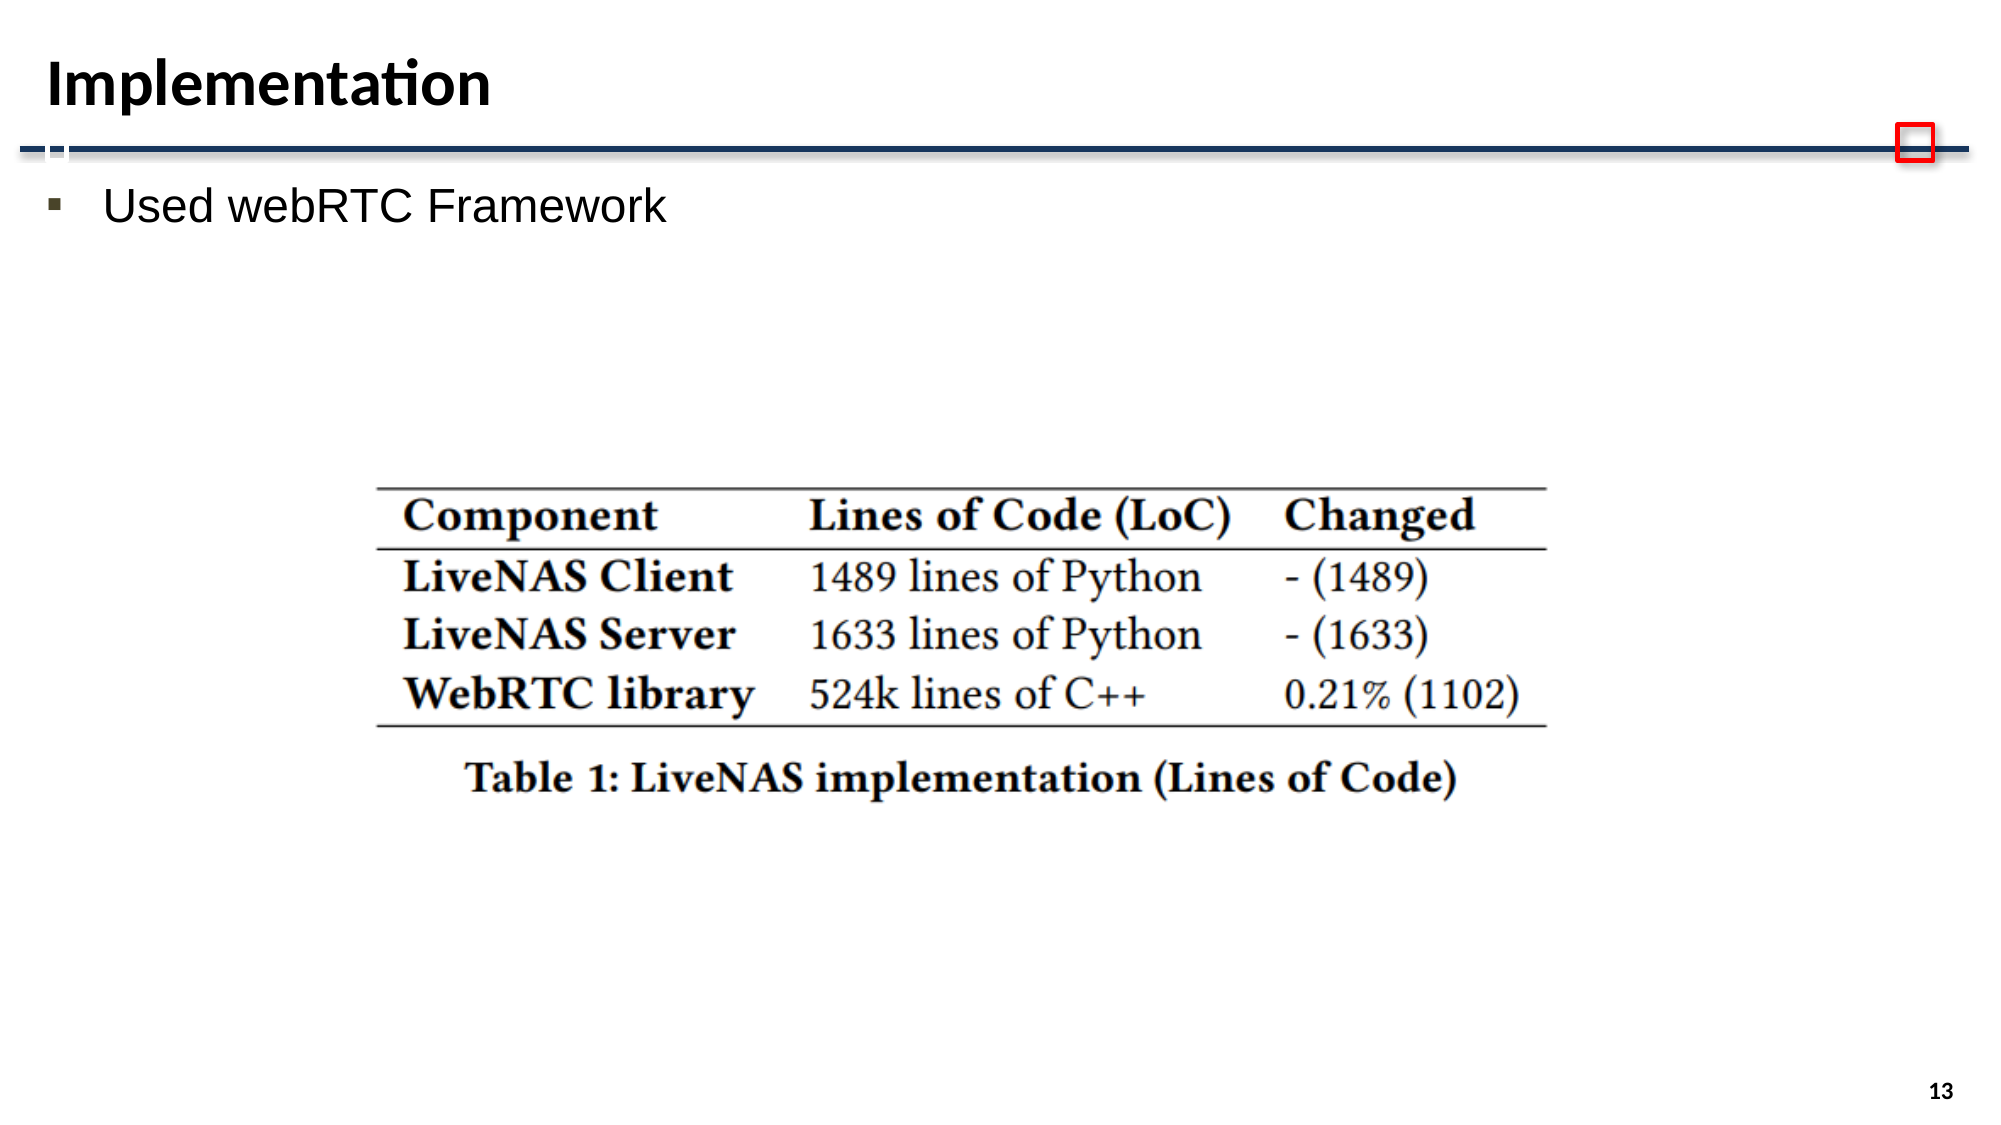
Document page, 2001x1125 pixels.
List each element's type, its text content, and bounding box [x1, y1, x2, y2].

slide_number 13 [1826, 1071, 1969, 1108]
picture [336, 435, 1580, 843]
text_box Used webRTC Framework [31, 166, 1862, 247]
title Implementation [31, 7, 1969, 151]
